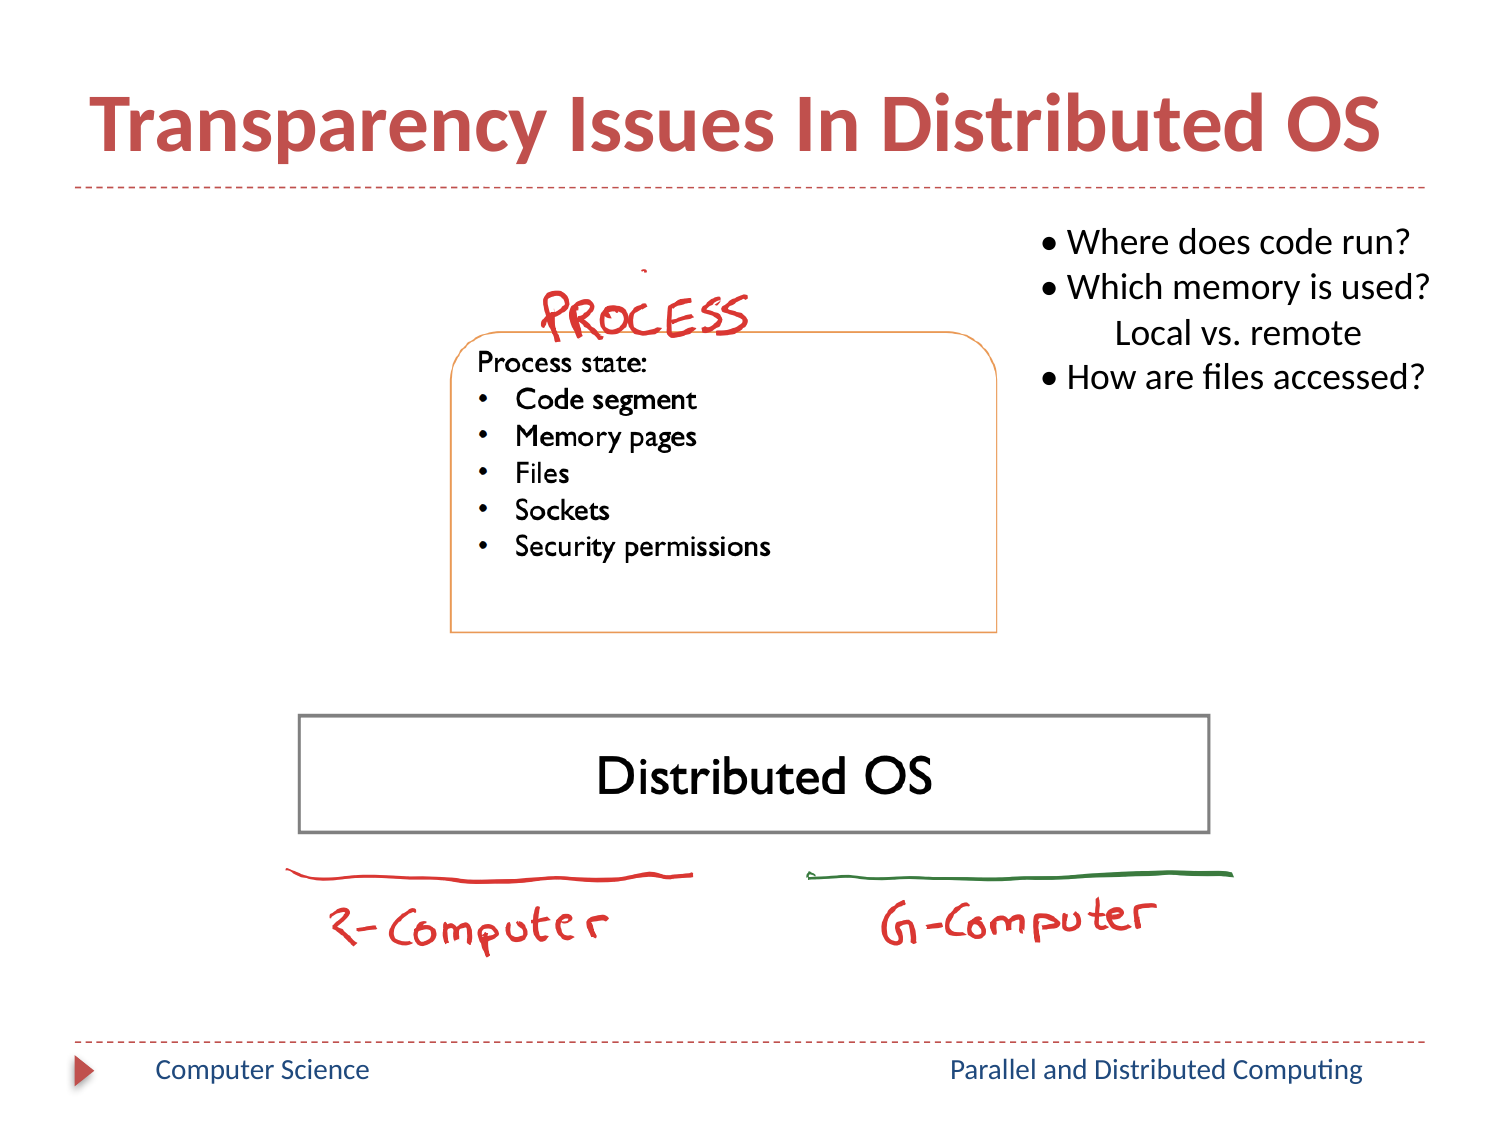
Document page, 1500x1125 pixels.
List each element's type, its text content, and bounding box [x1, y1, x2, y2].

picture [242, 262, 1258, 979]
title Transparency Issues In Distributed OS [75, 12, 1425, 175]
slide_number Parallel and Distributed Computing [887, 1042, 1426, 1103]
slide_number Computer Science [100, 1042, 426, 1103]
text_box • Where does code run? • Which memory is used? Local vs. remote • How are files accessed? [1024, 210, 1475, 405]
